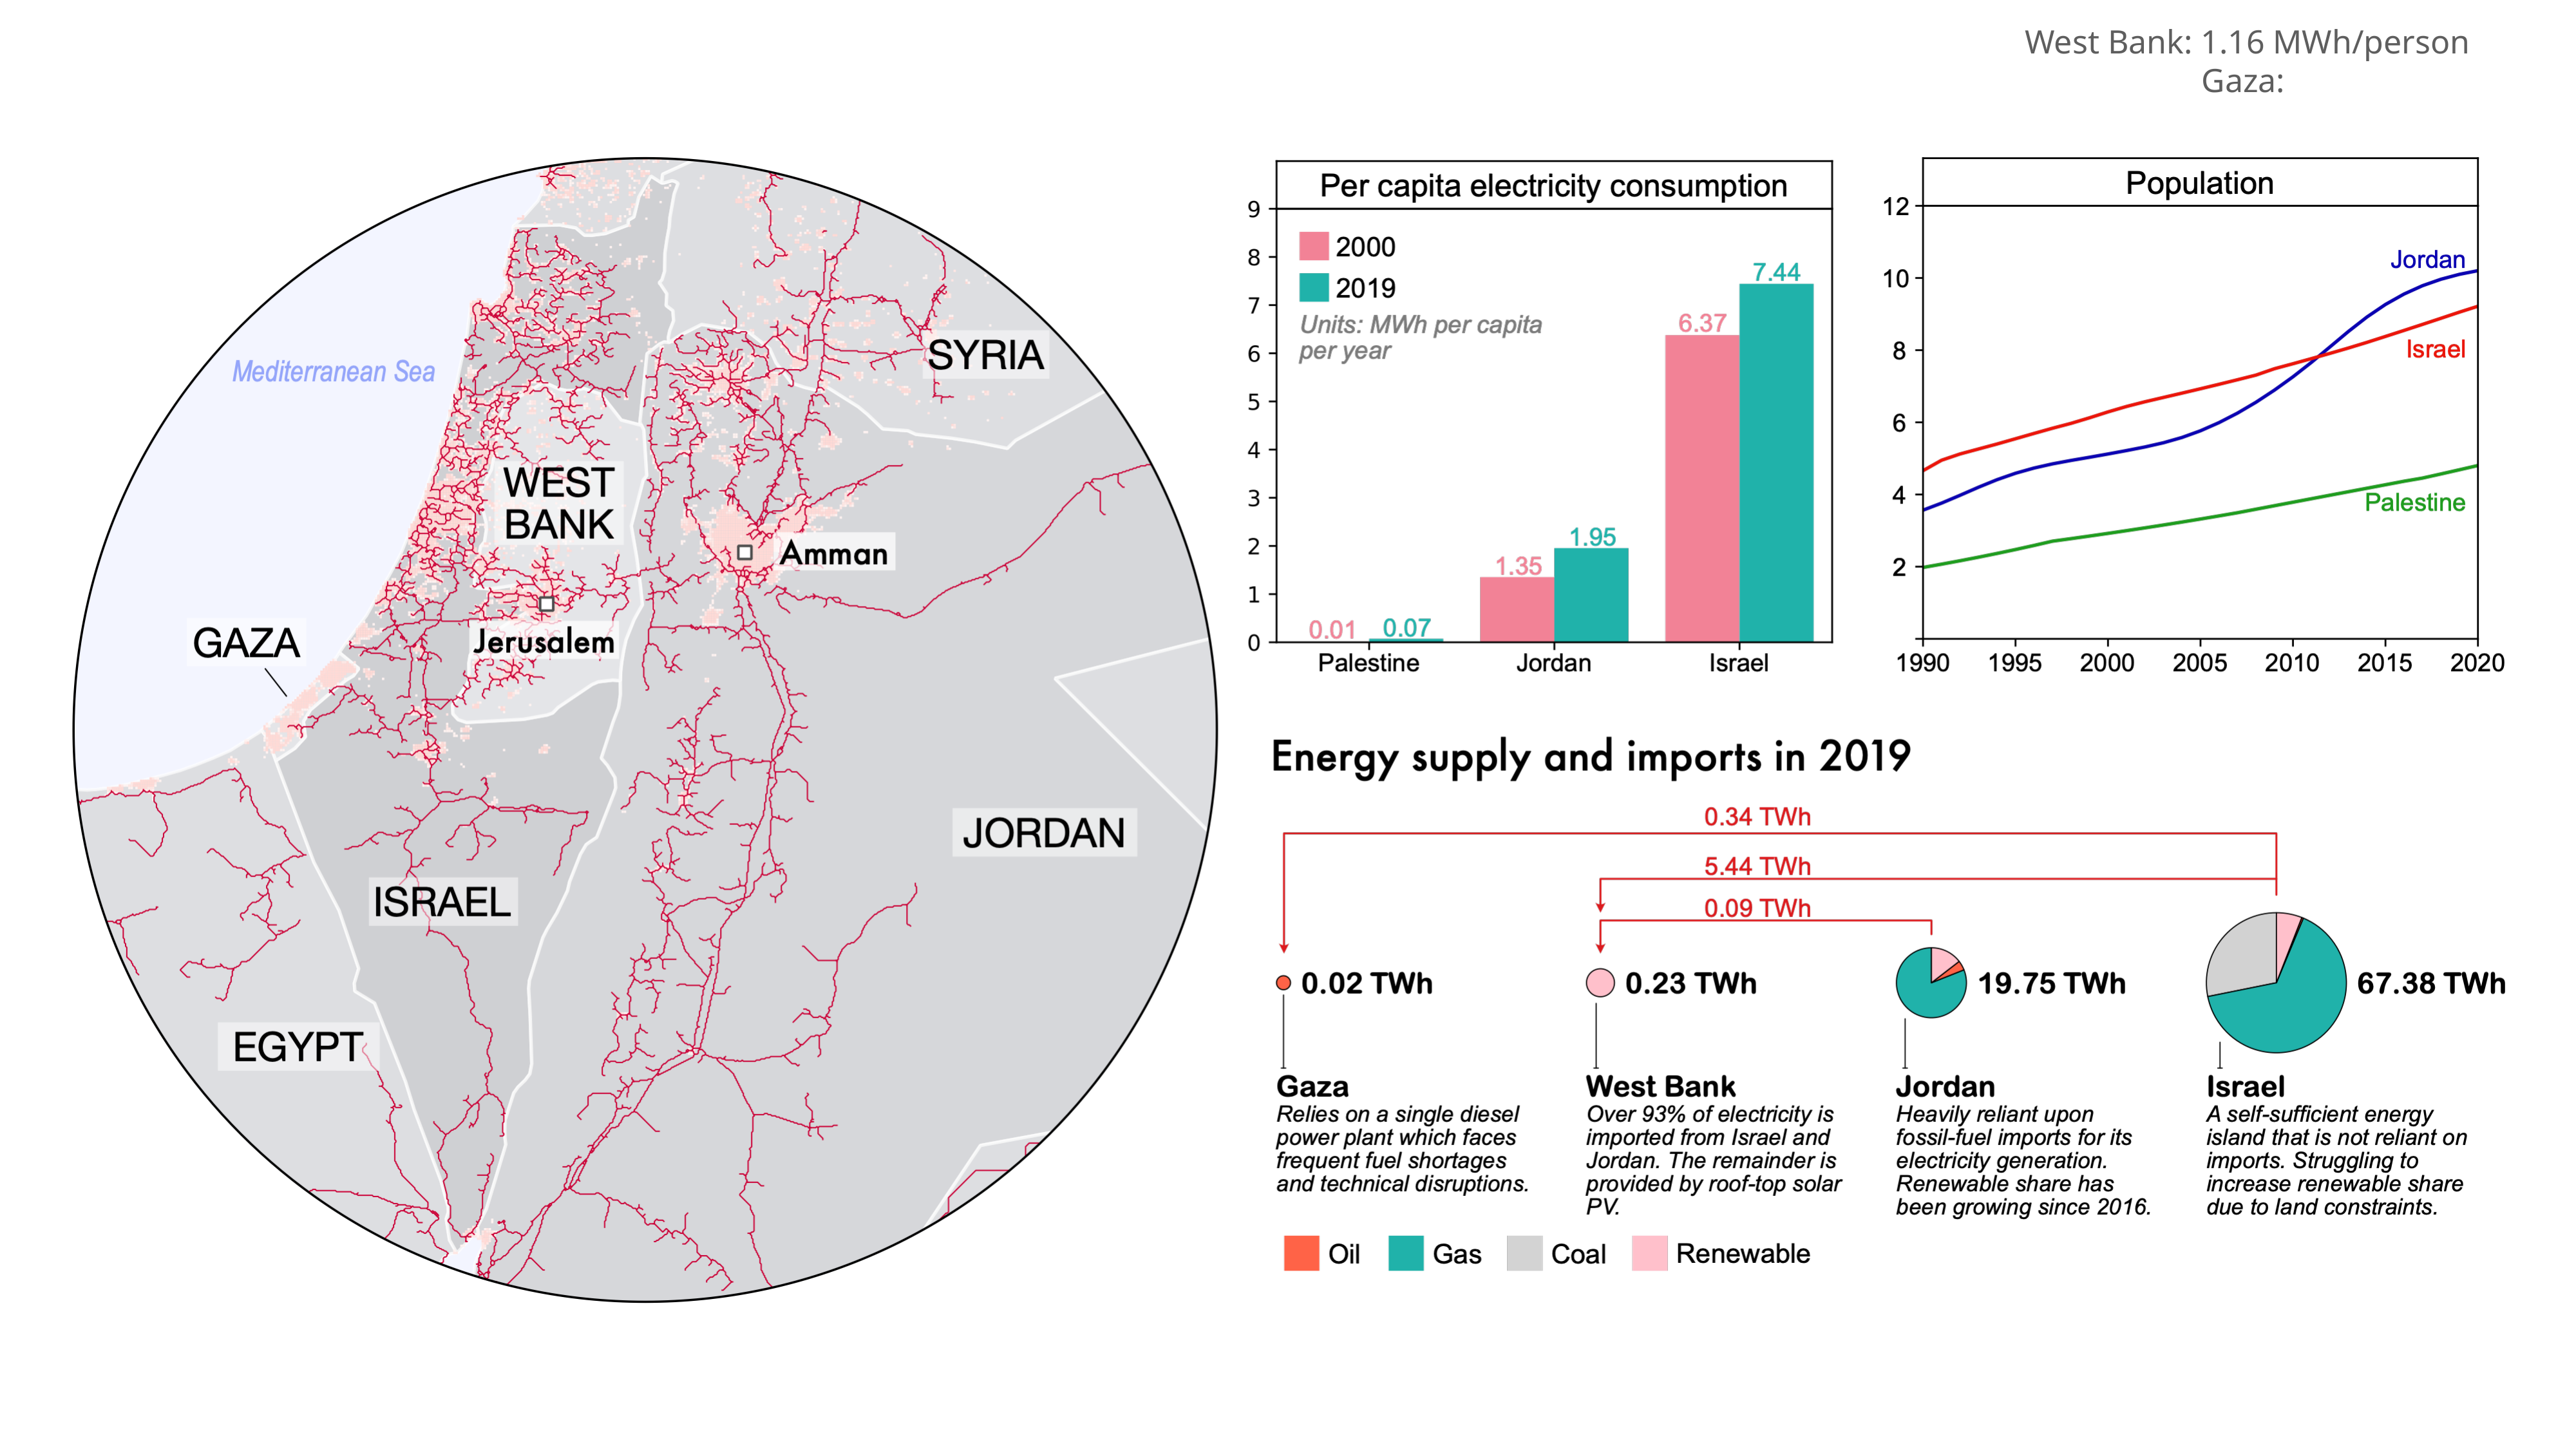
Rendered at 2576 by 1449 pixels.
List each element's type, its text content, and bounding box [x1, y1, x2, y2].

text_box West Bank: 1.16 MWh/person Gaza: [2019, 15, 2476, 104]
picture [55, 131, 2521, 1318]
